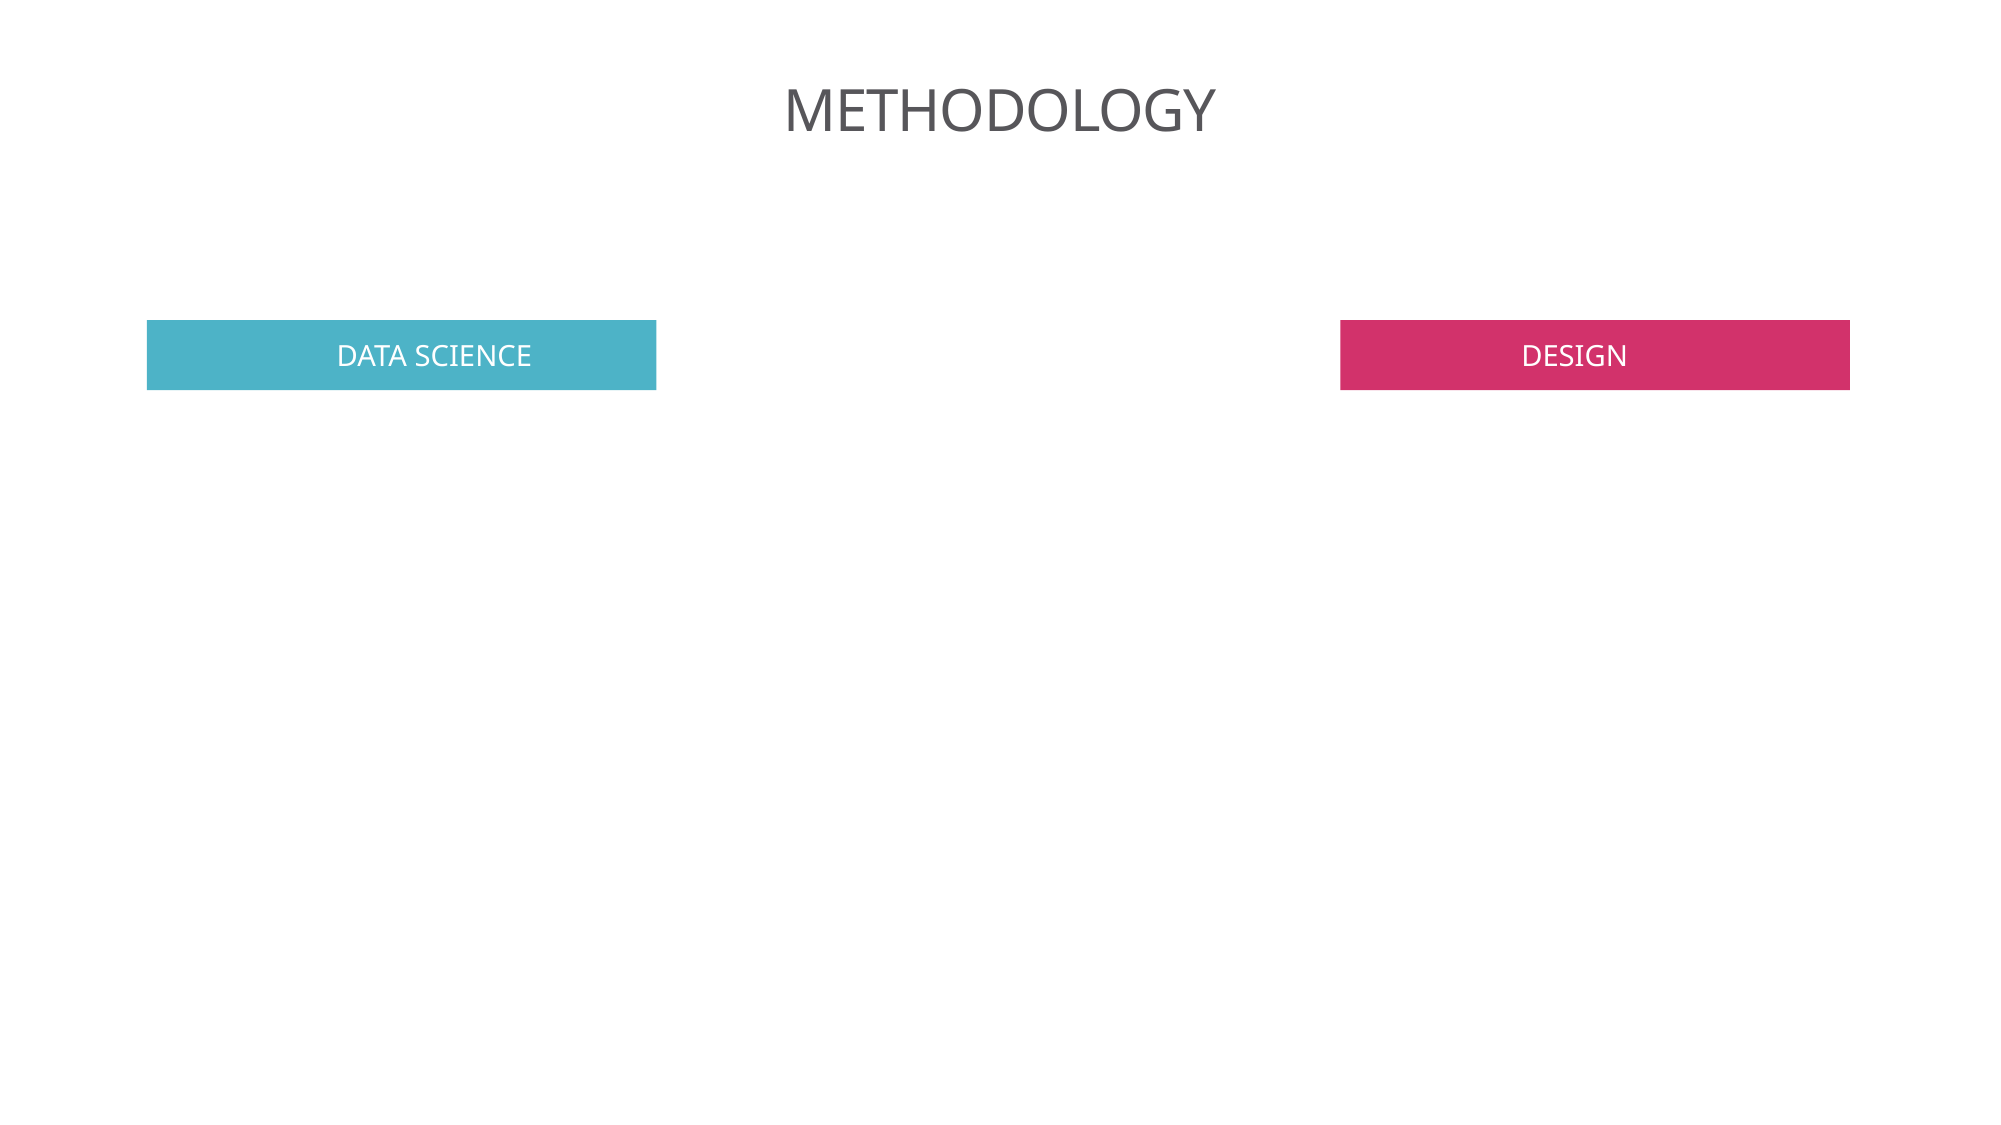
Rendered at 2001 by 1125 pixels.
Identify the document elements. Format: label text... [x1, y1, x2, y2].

title METHODOLOGY [150, 45, 1850, 180]
text_box DATA SCIENCE [146, 320, 657, 391]
text_box DESIGN [1340, 320, 1850, 391]
